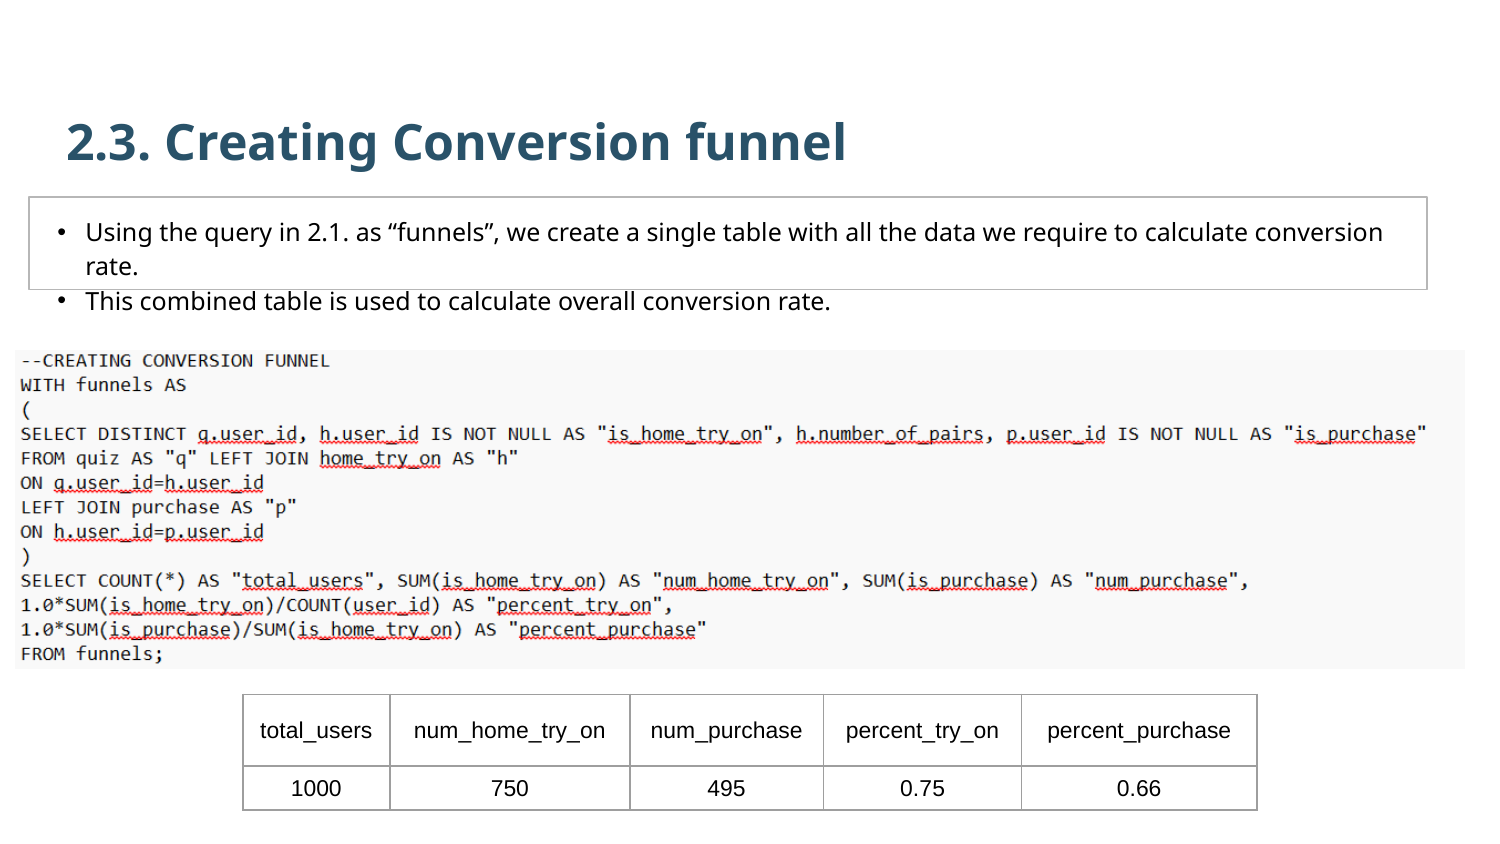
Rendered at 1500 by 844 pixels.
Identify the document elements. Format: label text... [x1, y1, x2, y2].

text_box Using the query in 2.1. as “funnels”, we create a single table with all the data we require to calculate conversion rate. This combined table is used to calculate overall conversion rate. [29, 197, 1427, 290]
table_header total_users [244, 695, 389, 765]
table_header percent_try_on [824, 695, 1021, 765]
table_cell 750 [391, 767, 629, 809]
text_box 2.3. Creating Conversion funnel [51, 48, 1449, 186]
table_header num_purchase [631, 695, 823, 765]
table_cell 495 [631, 767, 823, 809]
table_header num_home_try_on [391, 695, 629, 765]
table_cell 0.75 [824, 767, 1021, 809]
table_header percent_purchase [1022, 695, 1256, 765]
picture [15, 350, 1465, 669]
table_cell 0.66 [1022, 767, 1256, 809]
table_cell 1000 [244, 767, 389, 809]
